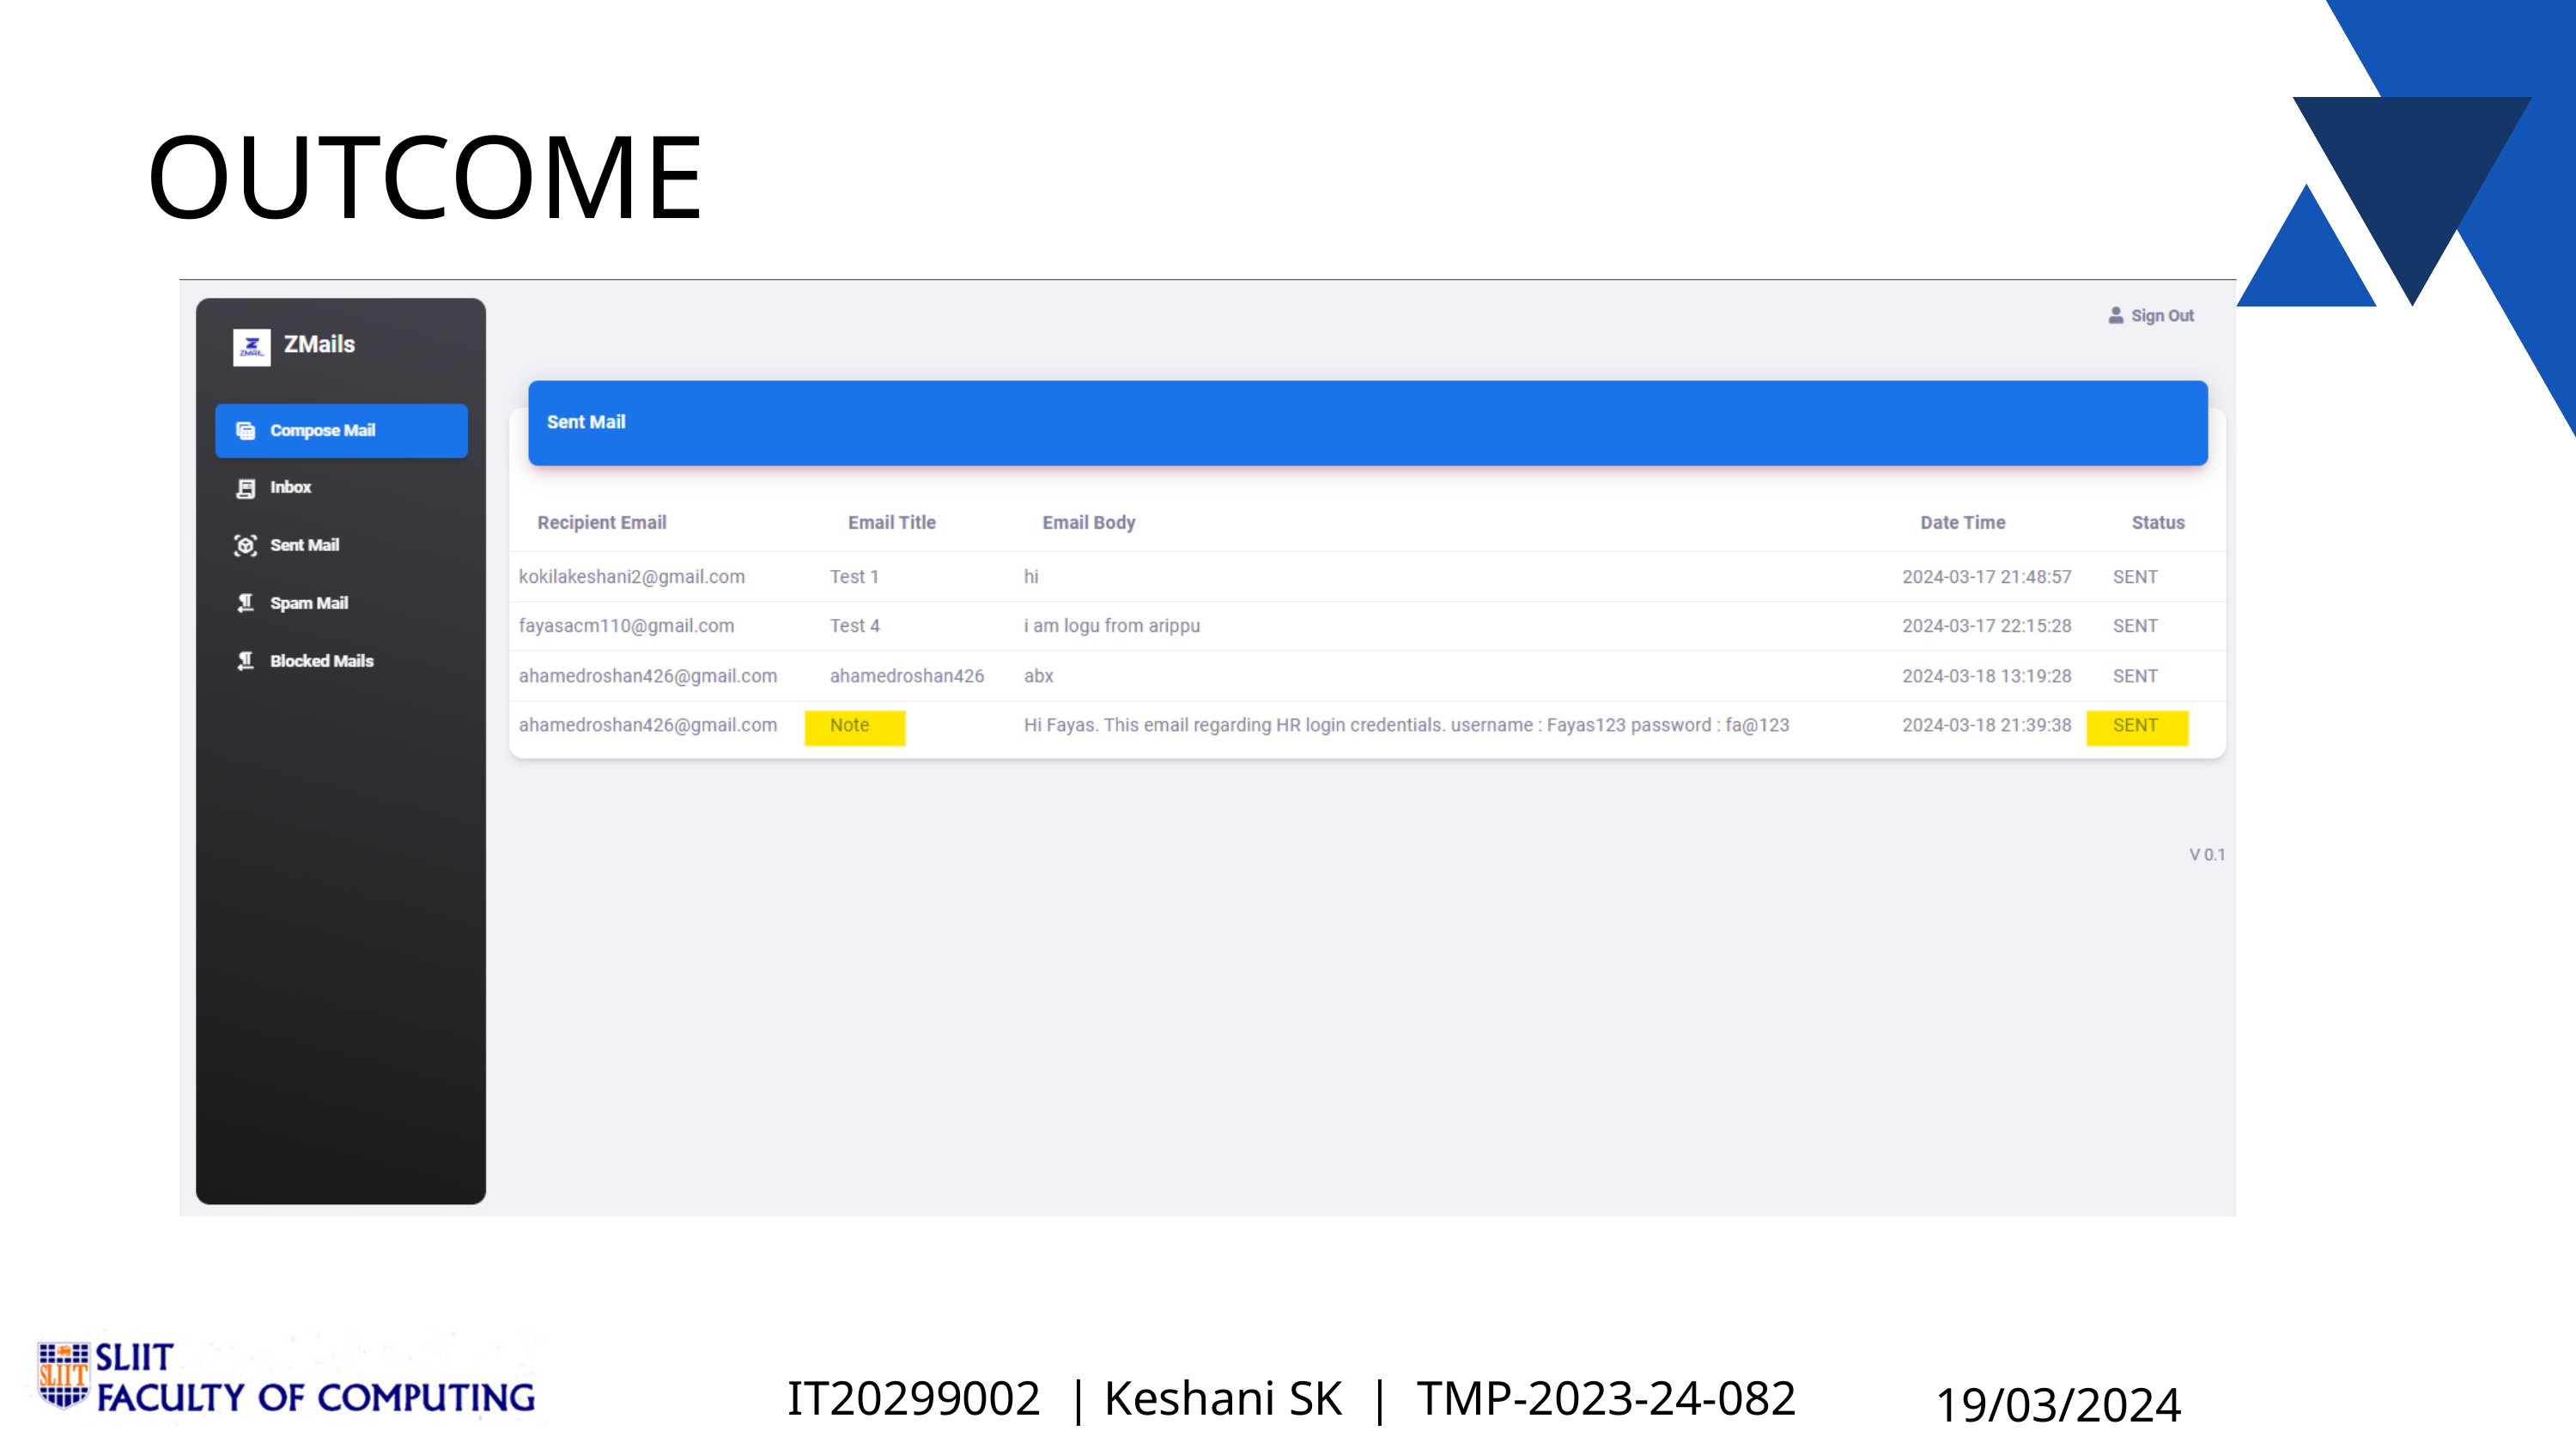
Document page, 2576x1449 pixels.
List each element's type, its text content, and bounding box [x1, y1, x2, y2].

text_box [18, 1319, 557, 1426]
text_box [2193, 0, 2576, 521]
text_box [2236, 183, 2378, 307]
text_box [179, 279, 2237, 1216]
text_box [2292, 96, 2533, 307]
text_box 19/03/2024 [1912, 1366, 2206, 1432]
text_box OUTCOME [144, 105, 1044, 241]
text_box IT20299002 | Keshani SK | TMP-2023-24-082 [687, 1359, 1899, 1425]
